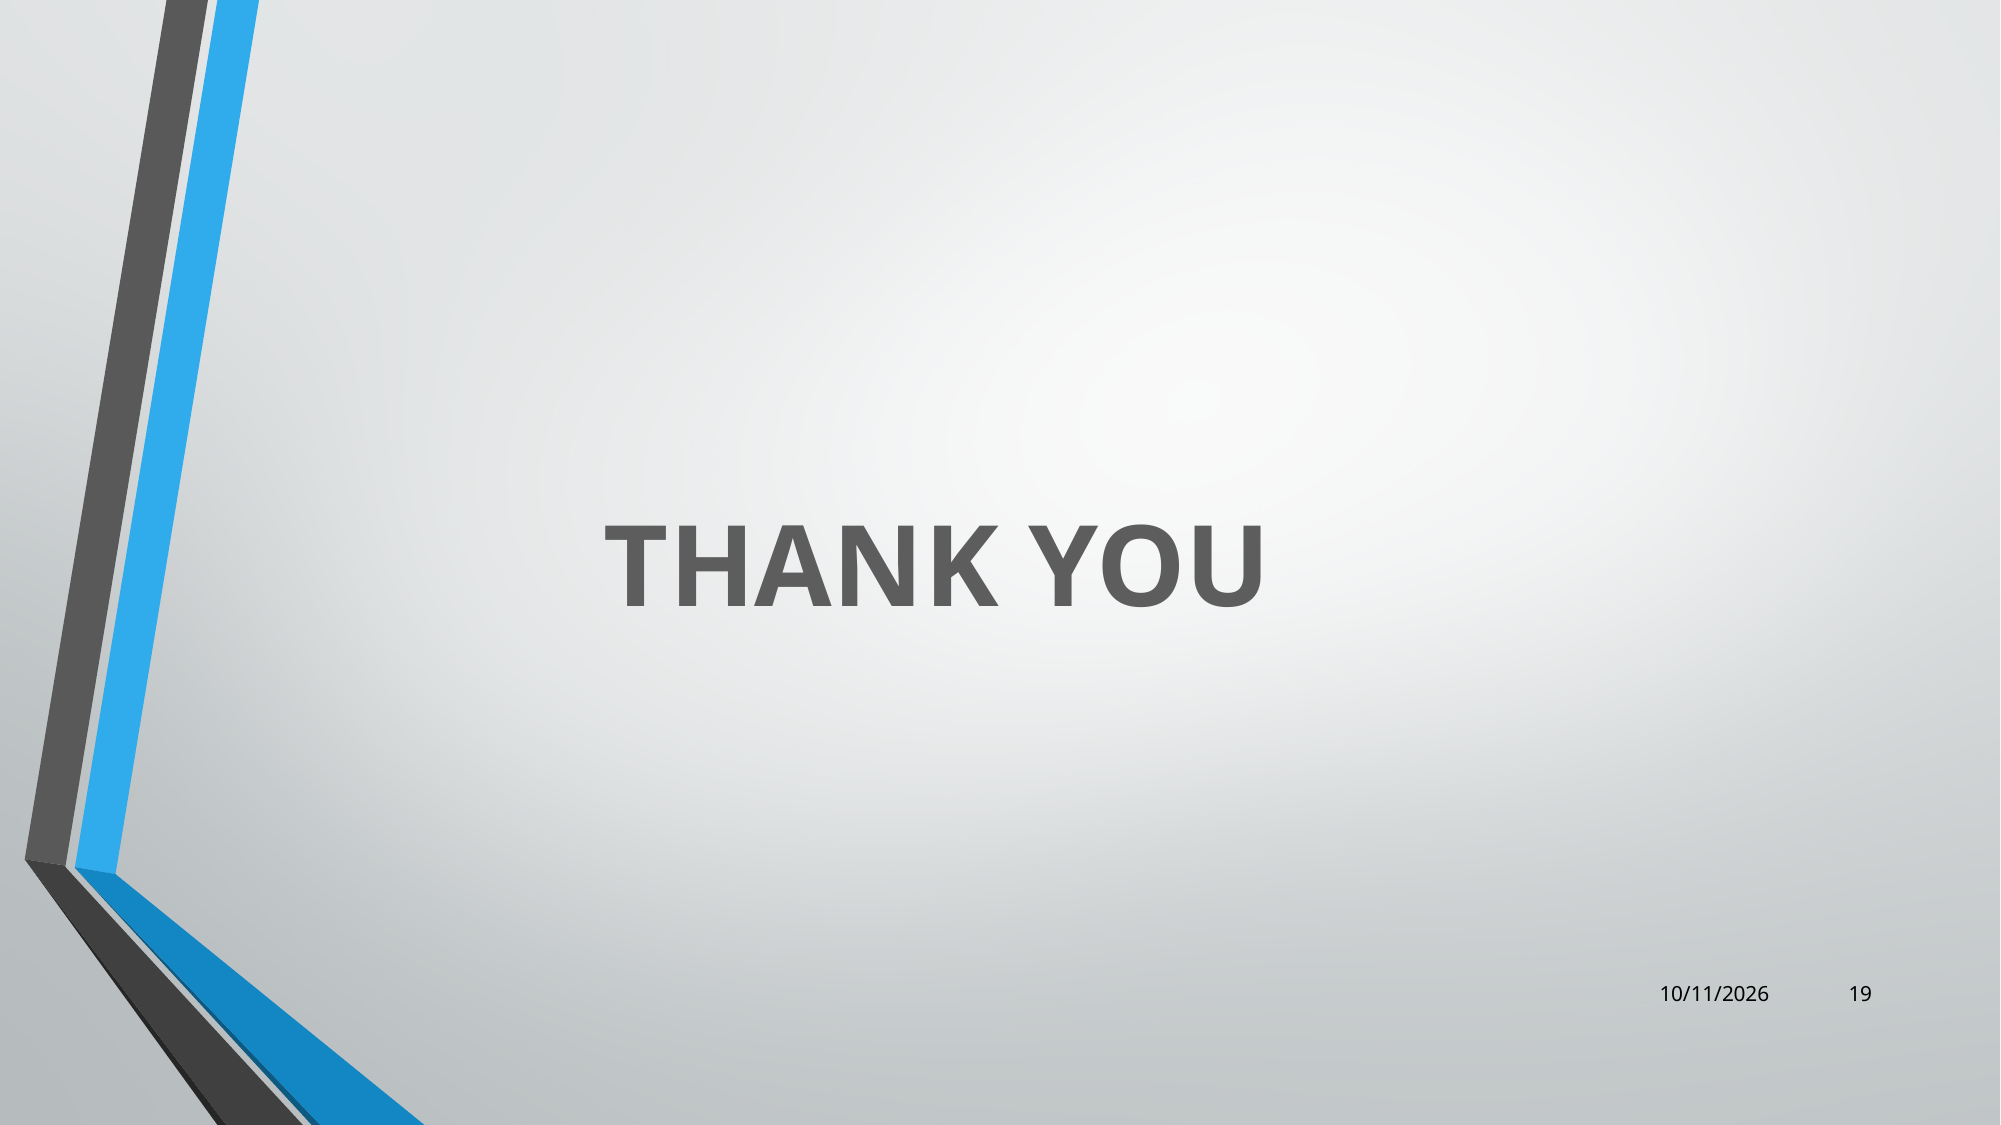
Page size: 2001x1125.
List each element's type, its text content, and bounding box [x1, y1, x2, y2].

slide_number 19 [1796, 965, 1887, 1025]
text_box THANK YOU [589, 486, 1286, 637]
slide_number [1596, 965, 1784, 1025]
